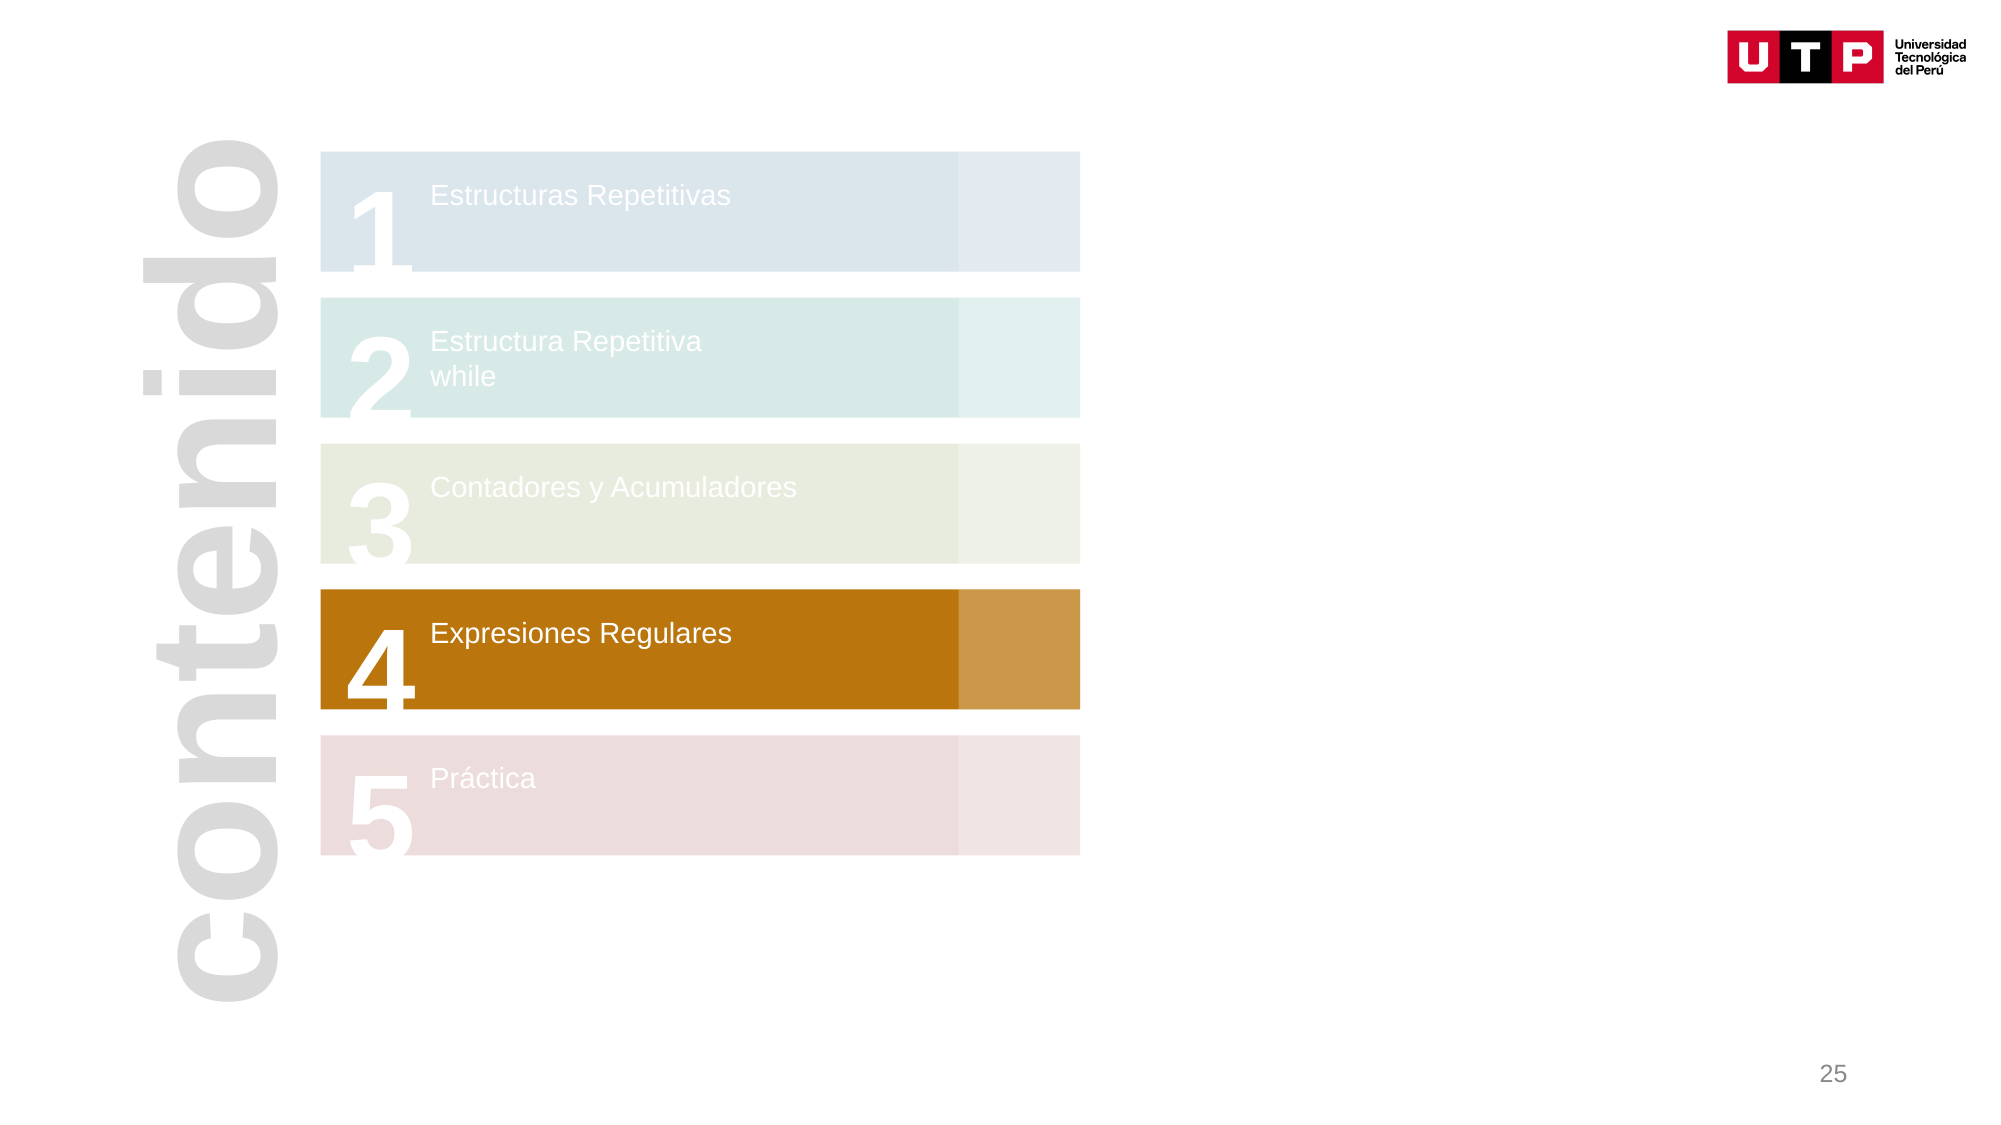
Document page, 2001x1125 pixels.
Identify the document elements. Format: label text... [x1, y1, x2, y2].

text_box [320, 583, 1081, 752]
text_box [293, 110, 1885, 1033]
picture [1716, 22, 1973, 89]
slide_number 25 [1412, 1042, 1863, 1103]
text_box contenido [85, 118, 293, 1025]
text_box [320, 438, 1081, 583]
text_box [320, 321, 1081, 437]
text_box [320, 146, 1081, 314]
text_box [320, 758, 1081, 897]
